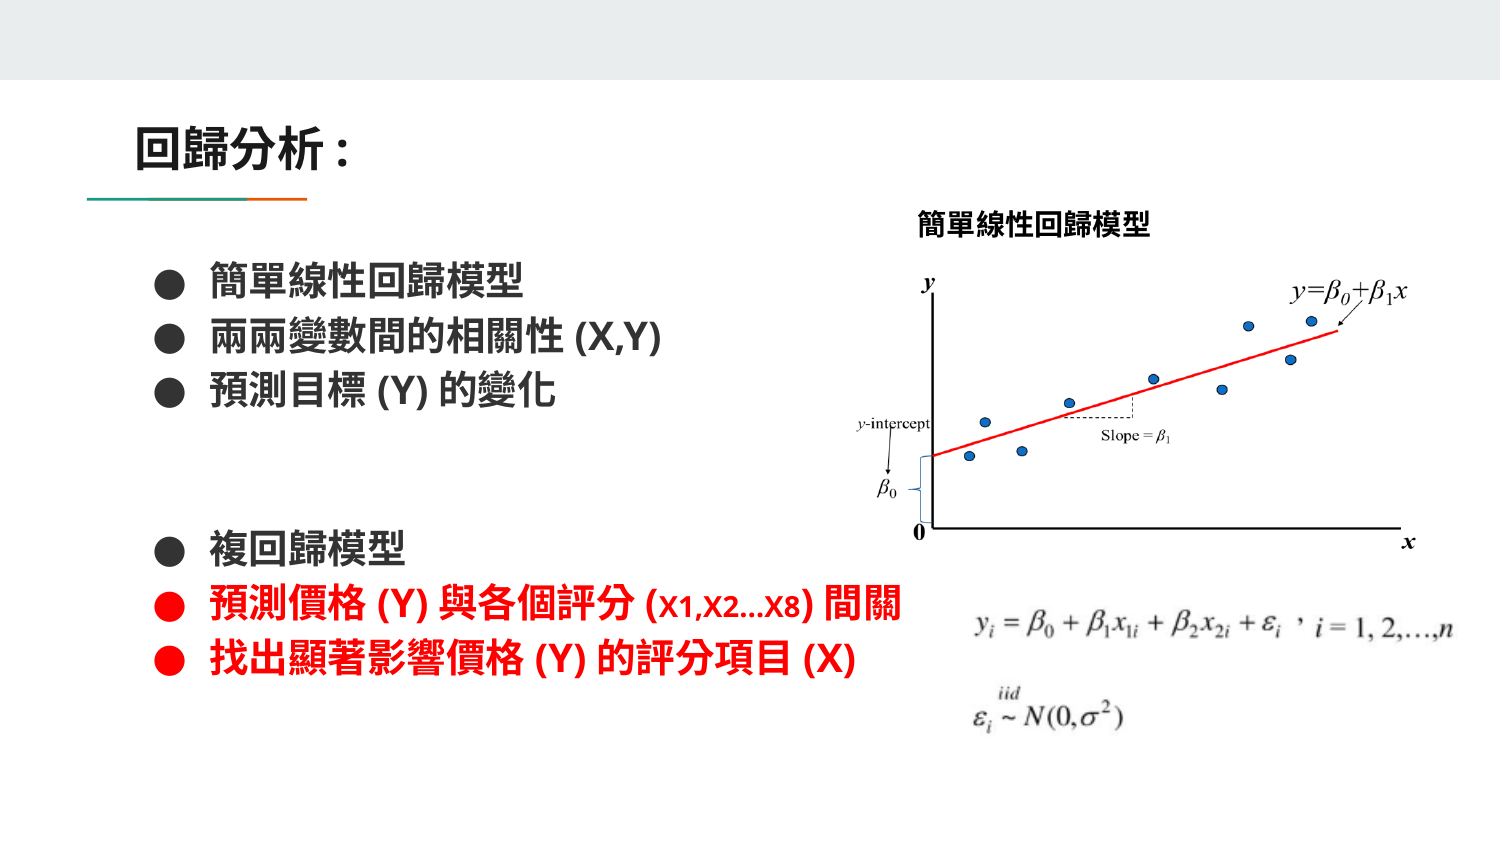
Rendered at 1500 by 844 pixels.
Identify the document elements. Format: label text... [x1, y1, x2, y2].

list 簡單線性回歸模型 兩兩變數間的相關性(X,Y) 預測目標(Y)的變化 複回歸模型 預測價格(Y)與各個評分(X1,X2…X8)間關系 找出顯著影響價格(Y)的評分項目(X) [119, 234, 1381, 793]
picture [841, 258, 1475, 757]
text_box 簡單線性回歸模型 [902, 191, 1394, 256]
title 回歸分析: [119, 103, 1381, 192]
